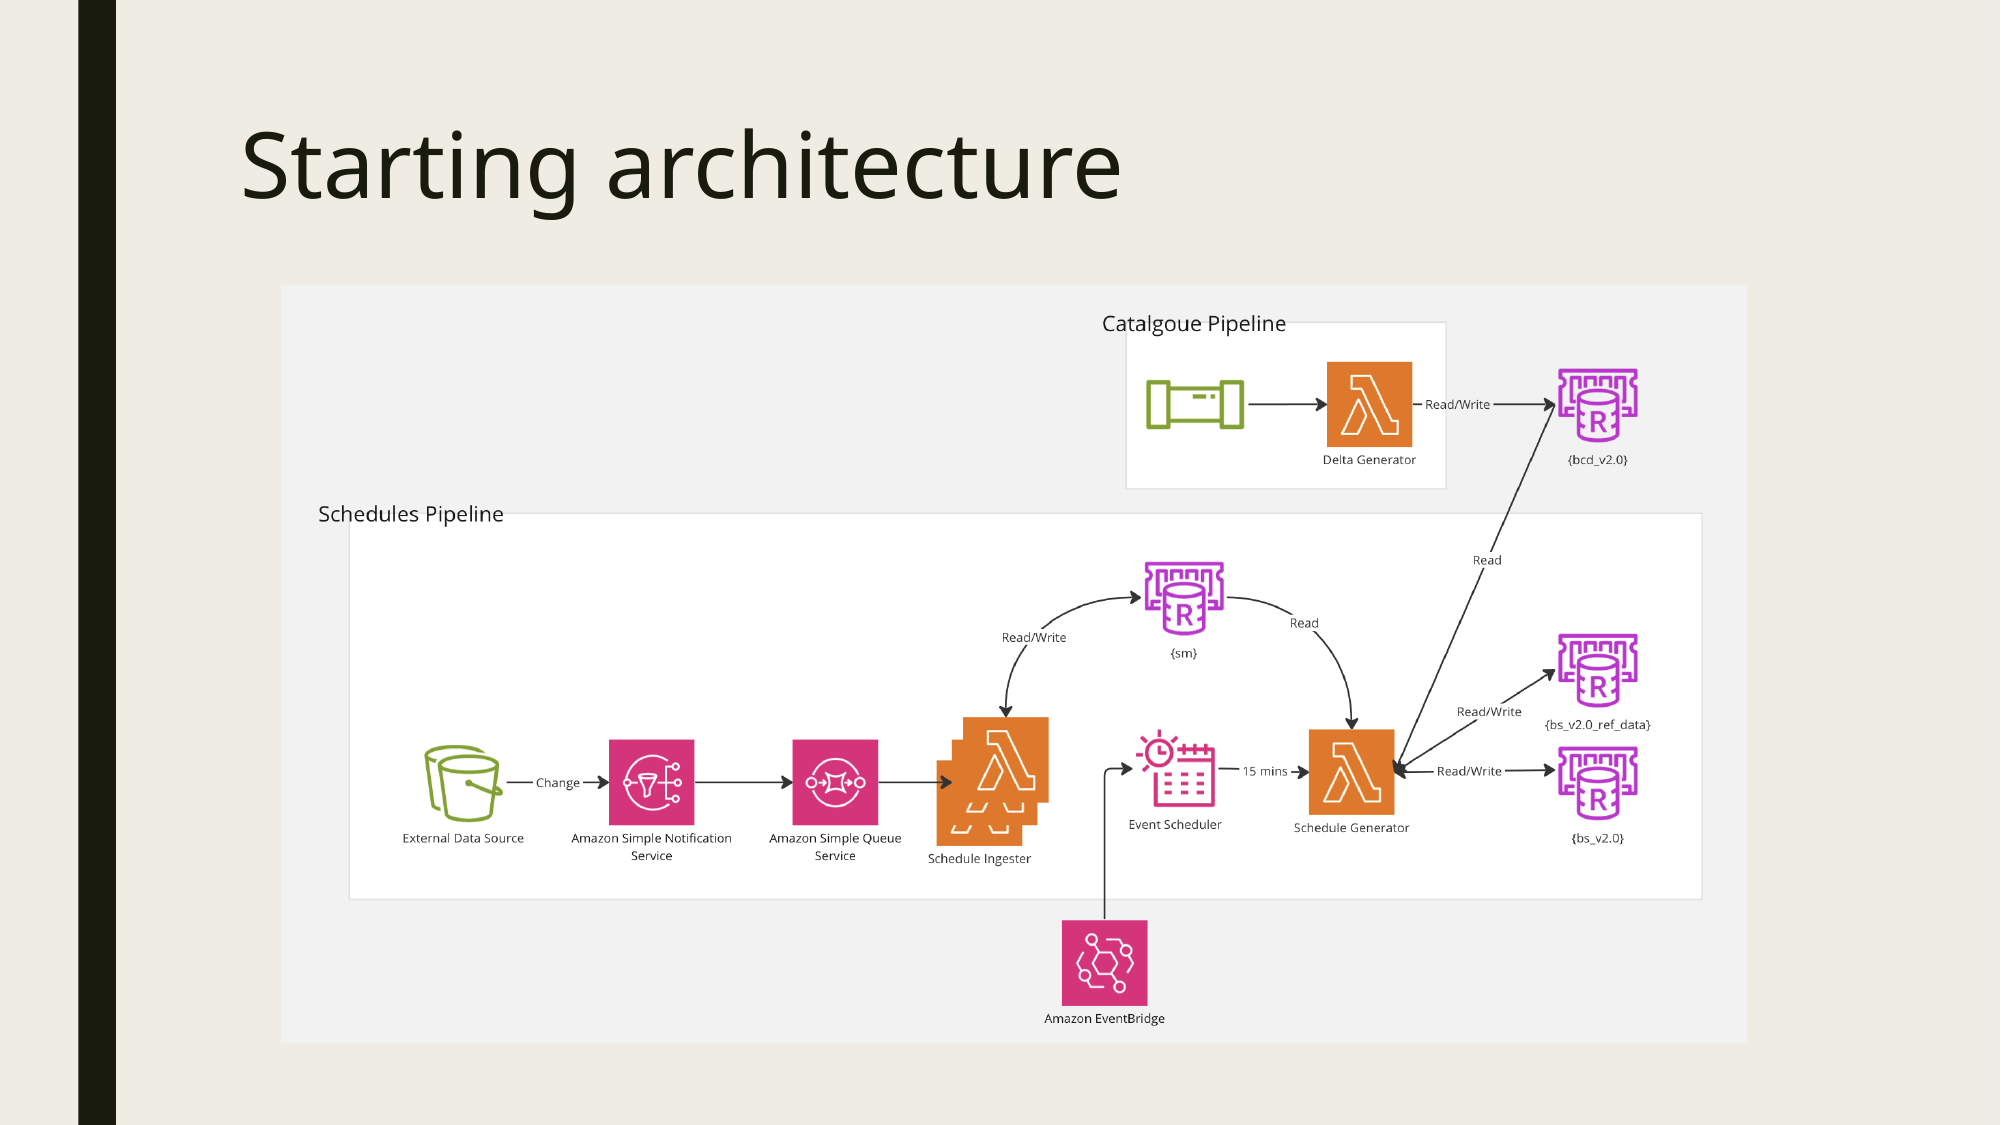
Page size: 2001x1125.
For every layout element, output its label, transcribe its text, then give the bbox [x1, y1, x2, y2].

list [281, 285, 1747, 1043]
title Starting architecture [225, 112, 1800, 357]
